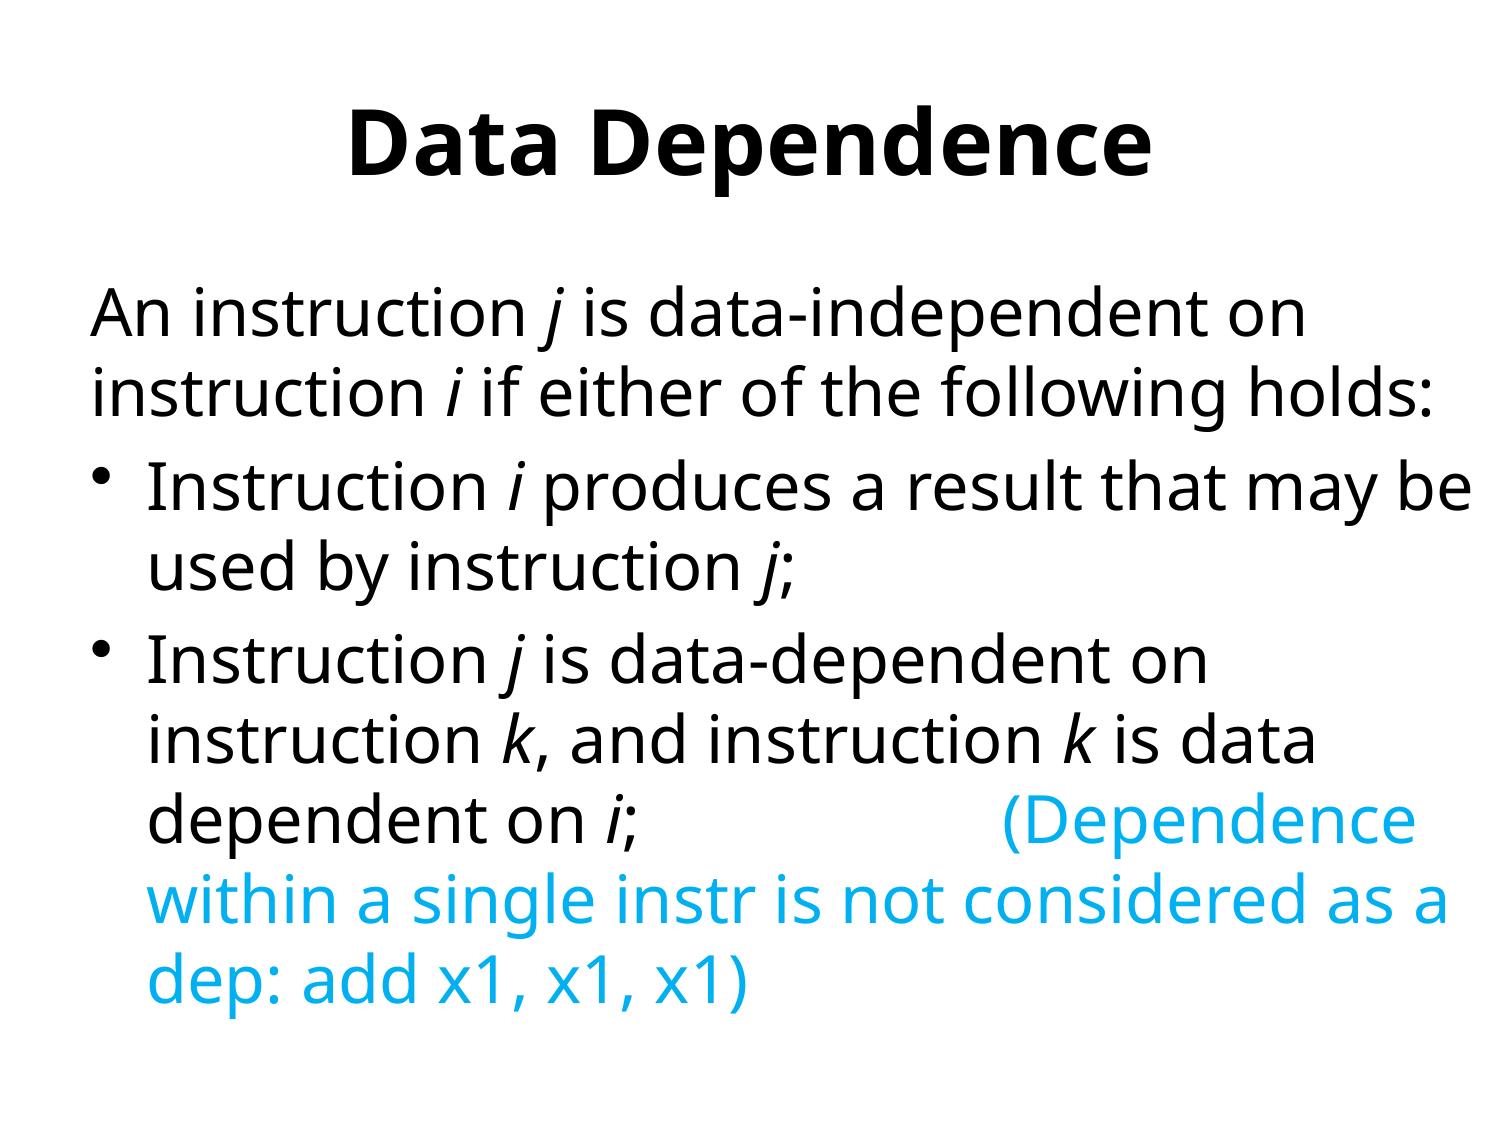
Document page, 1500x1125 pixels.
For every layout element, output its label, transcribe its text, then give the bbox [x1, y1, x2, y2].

list An instruction j is data-independent on instruction i if either of the following holds: Instruction i produces a result that may be used by instruction j; Instruction j is data-dependent on instruction k, and instruction k is data dependent on i; (Dependence within a single instr is not considered as a dep: add x1, x1, x1) [75, 262, 1500, 1005]
title Data Dependence [75, 45, 1425, 233]
